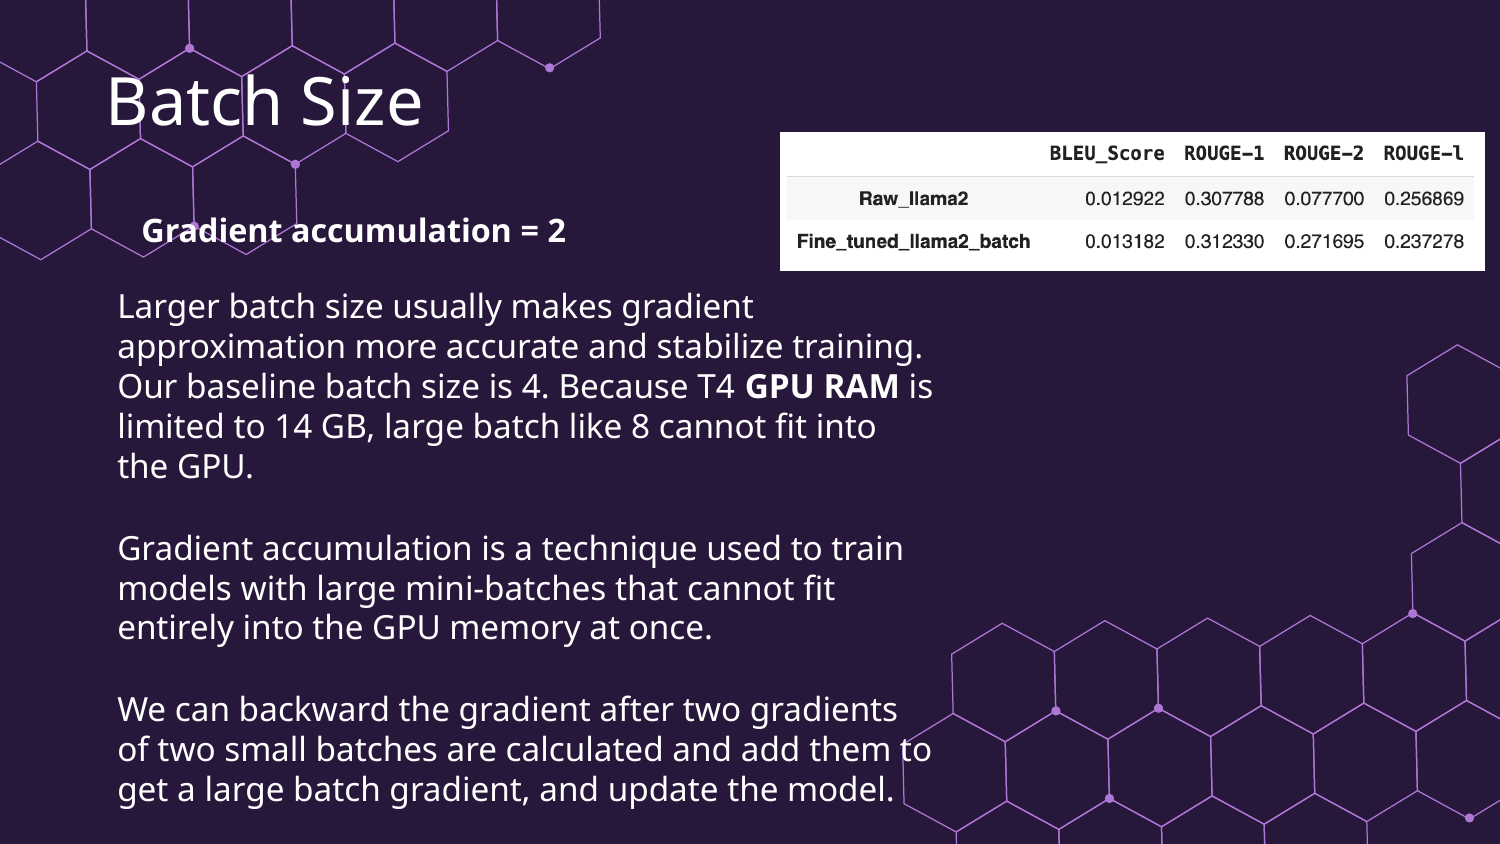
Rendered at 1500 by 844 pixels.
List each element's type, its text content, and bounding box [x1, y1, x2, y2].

text_box Gradient accumulation = 2 [126, 181, 775, 270]
title Batch Size [90, 60, 796, 155]
picture [780, 132, 1486, 271]
text_box Larger batch size usually makes gradient approximation more accurate and stabilize training. Our baseline batch size is 4. Because T4 GPU RAM is limited to 14 GB, large batch like 8 cannot fit into the GPU. Gradient accumulation is a technique used to train models with large mini-batches that cannot fit entirely into the GPU memory at once. We can backward the gradient after two gradients of two small batches are calculated and add them to get a large batch gradient, and update the model. [102, 270, 953, 762]
